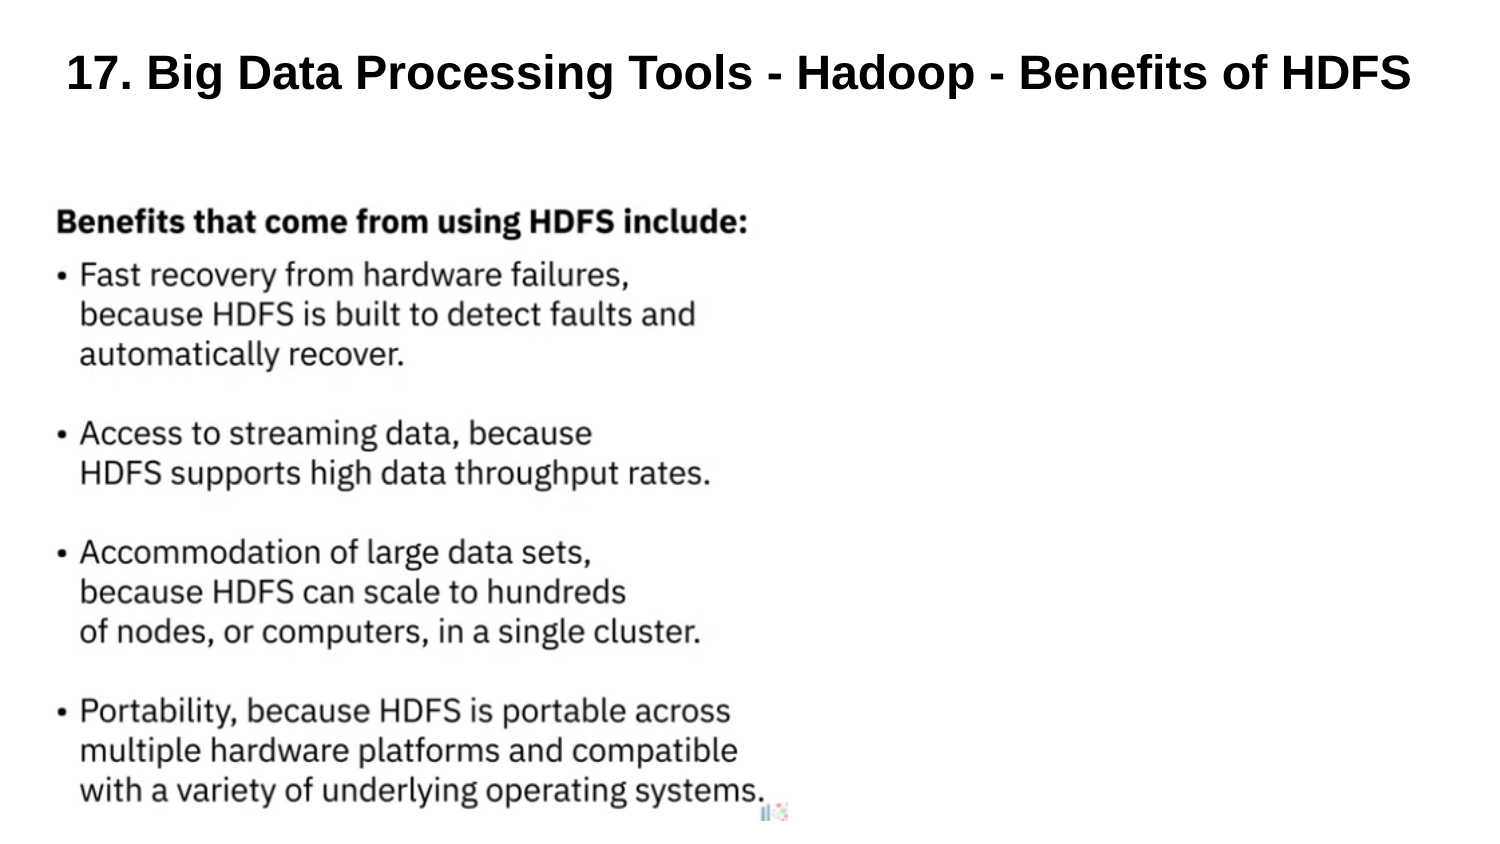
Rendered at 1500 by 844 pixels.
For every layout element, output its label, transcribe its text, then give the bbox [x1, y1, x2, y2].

picture [50, 193, 788, 821]
title 17. Big Data Processing Tools - Hadoop - Benefits of HDFS [51, 26, 1449, 167]
